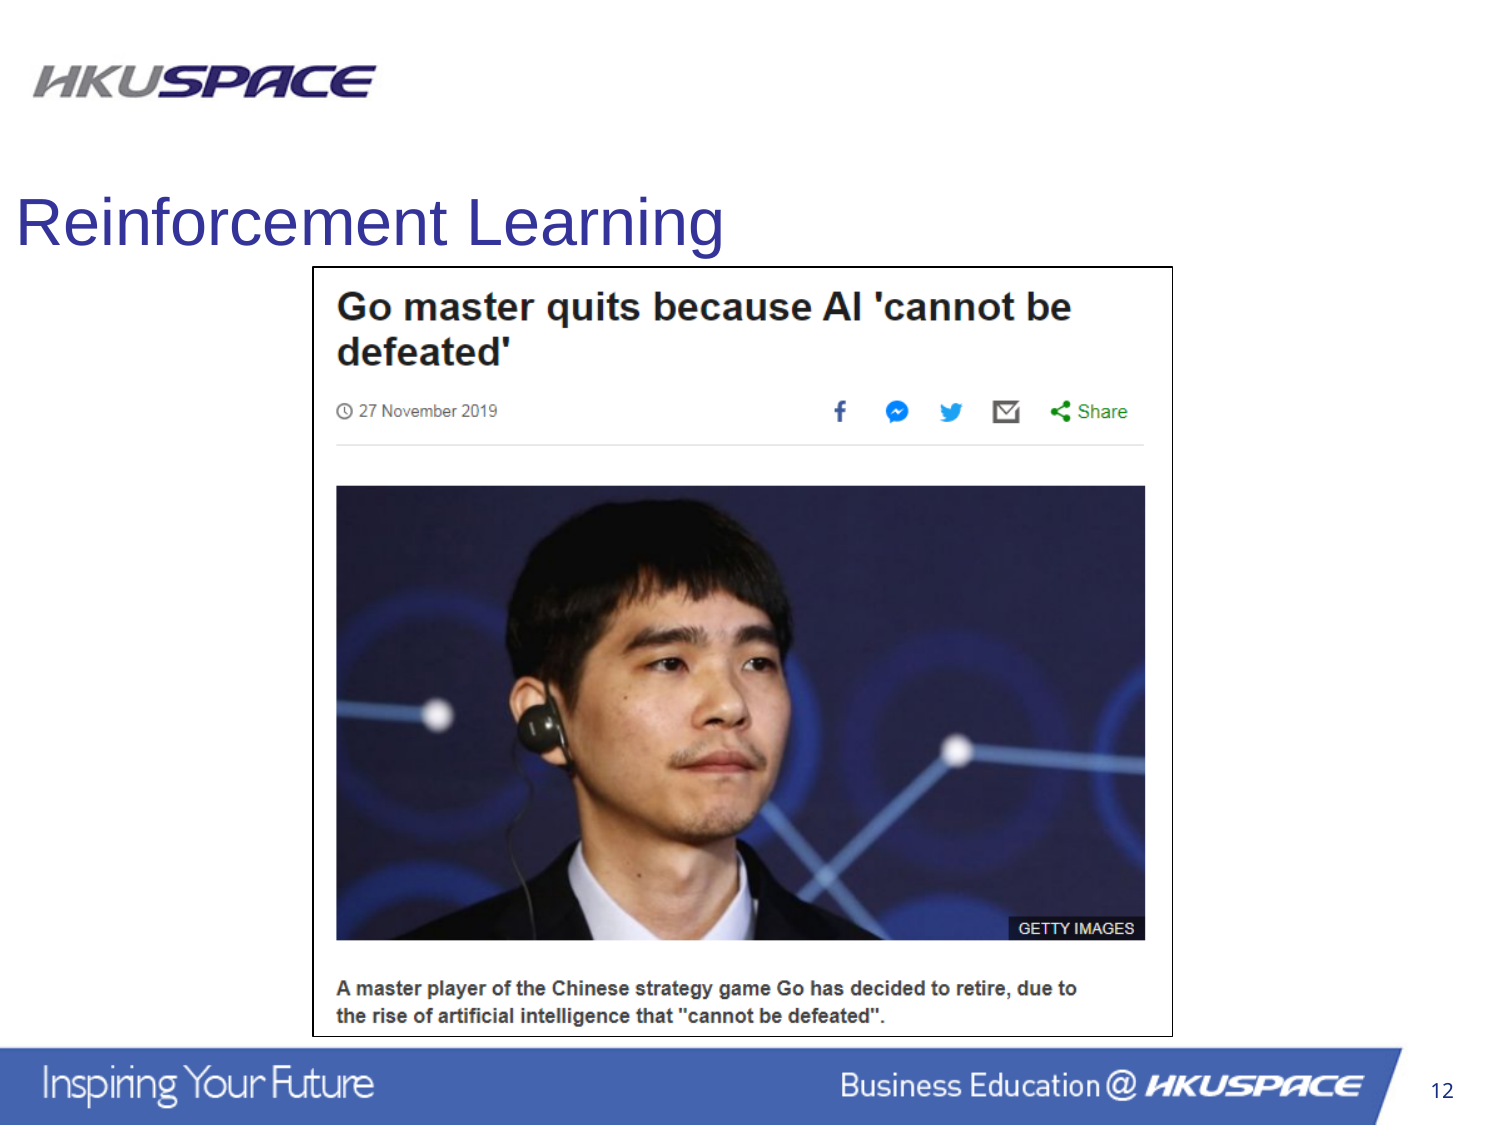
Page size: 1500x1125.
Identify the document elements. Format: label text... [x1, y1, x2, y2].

picture [0, 0, 1500, 1125]
text_box [312, 267, 1173, 1037]
title Reinforcement Learning [0, 101, 1325, 266]
slide_number 12 [1415, 1070, 1499, 1125]
